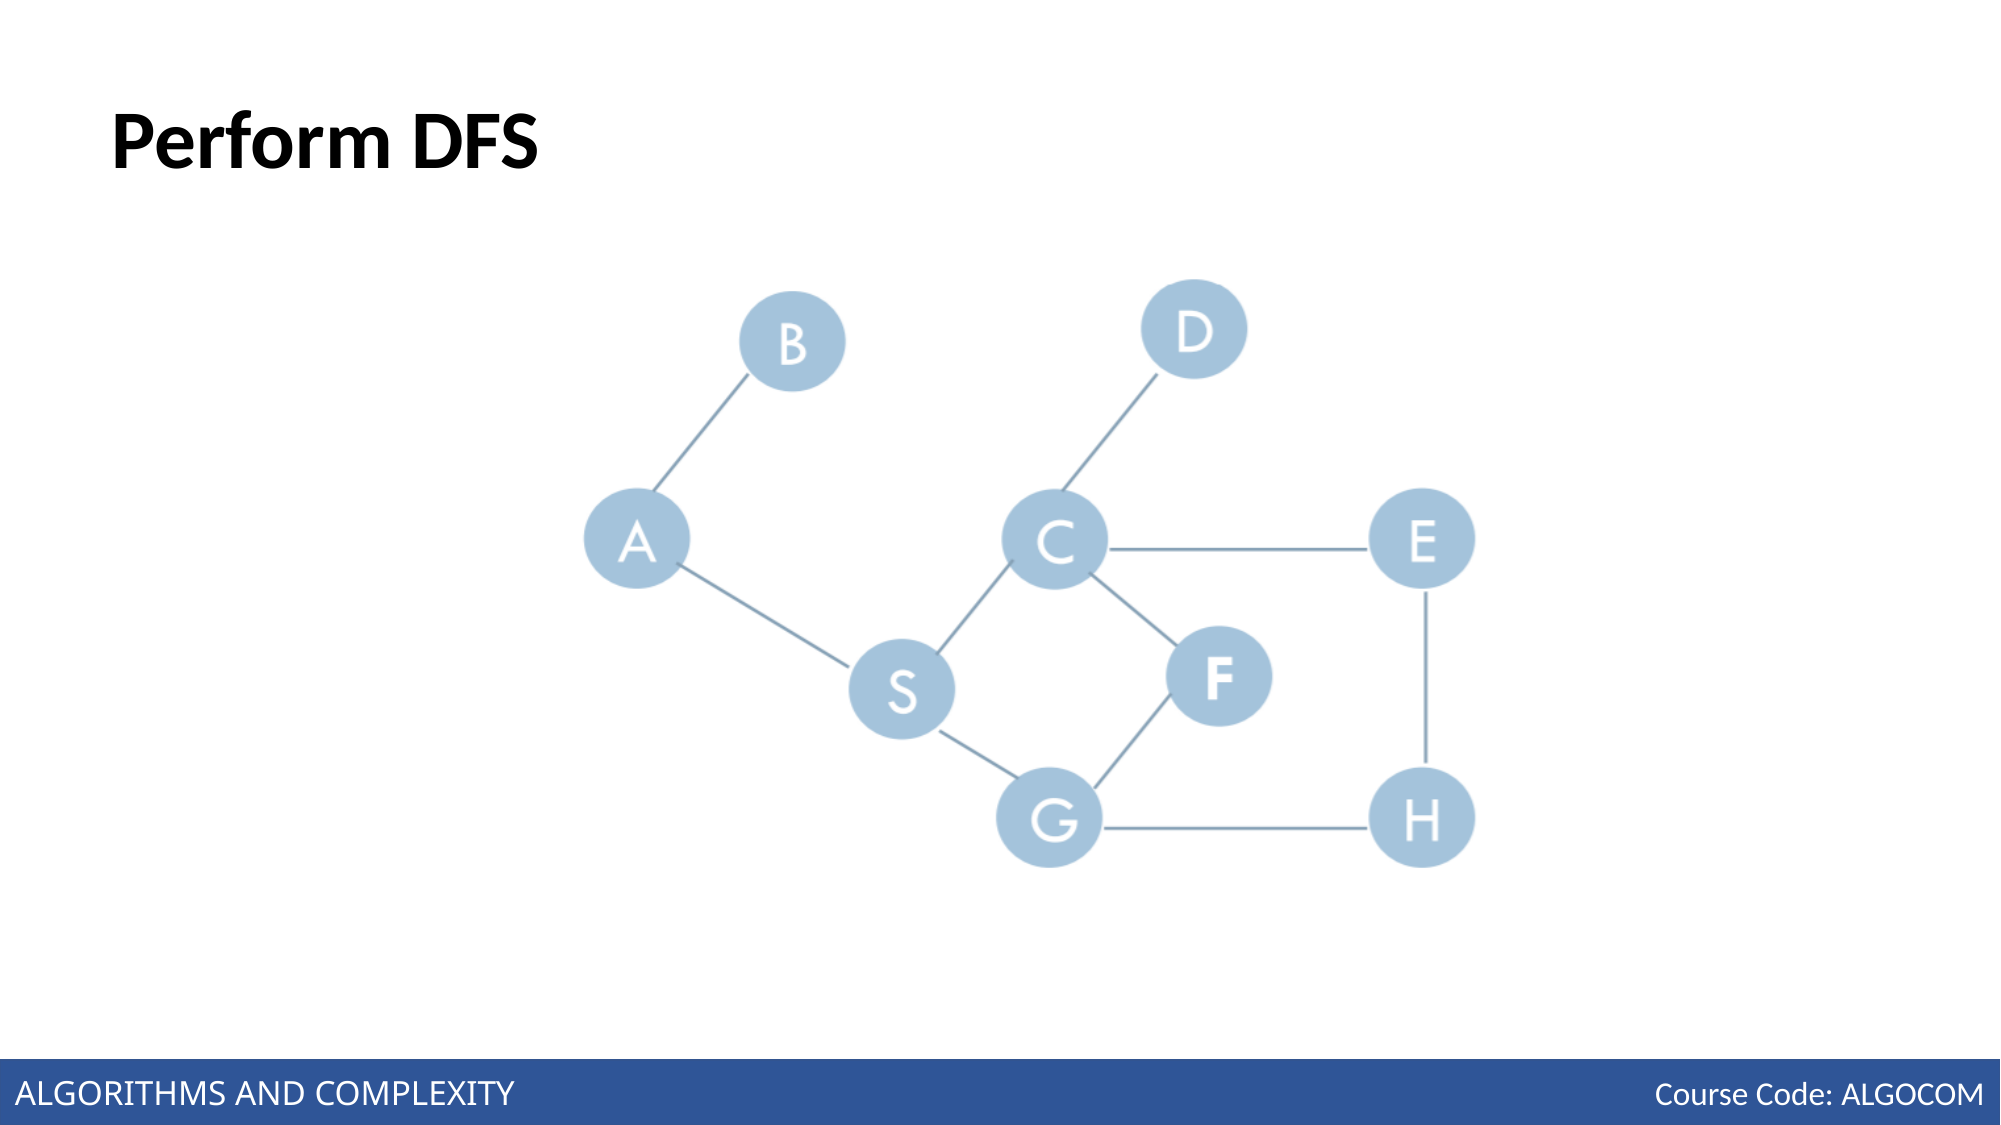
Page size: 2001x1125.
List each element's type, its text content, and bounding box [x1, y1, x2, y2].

picture [558, 236, 1517, 947]
text_box [0, 1059, 2000, 1125]
title Perform DFS [96, 33, 1822, 251]
text_box ALGORITHMS AND COMPLEXITY [0, 1064, 595, 1120]
text_box Course Code: ALGOCOM [1516, 1064, 2000, 1120]
